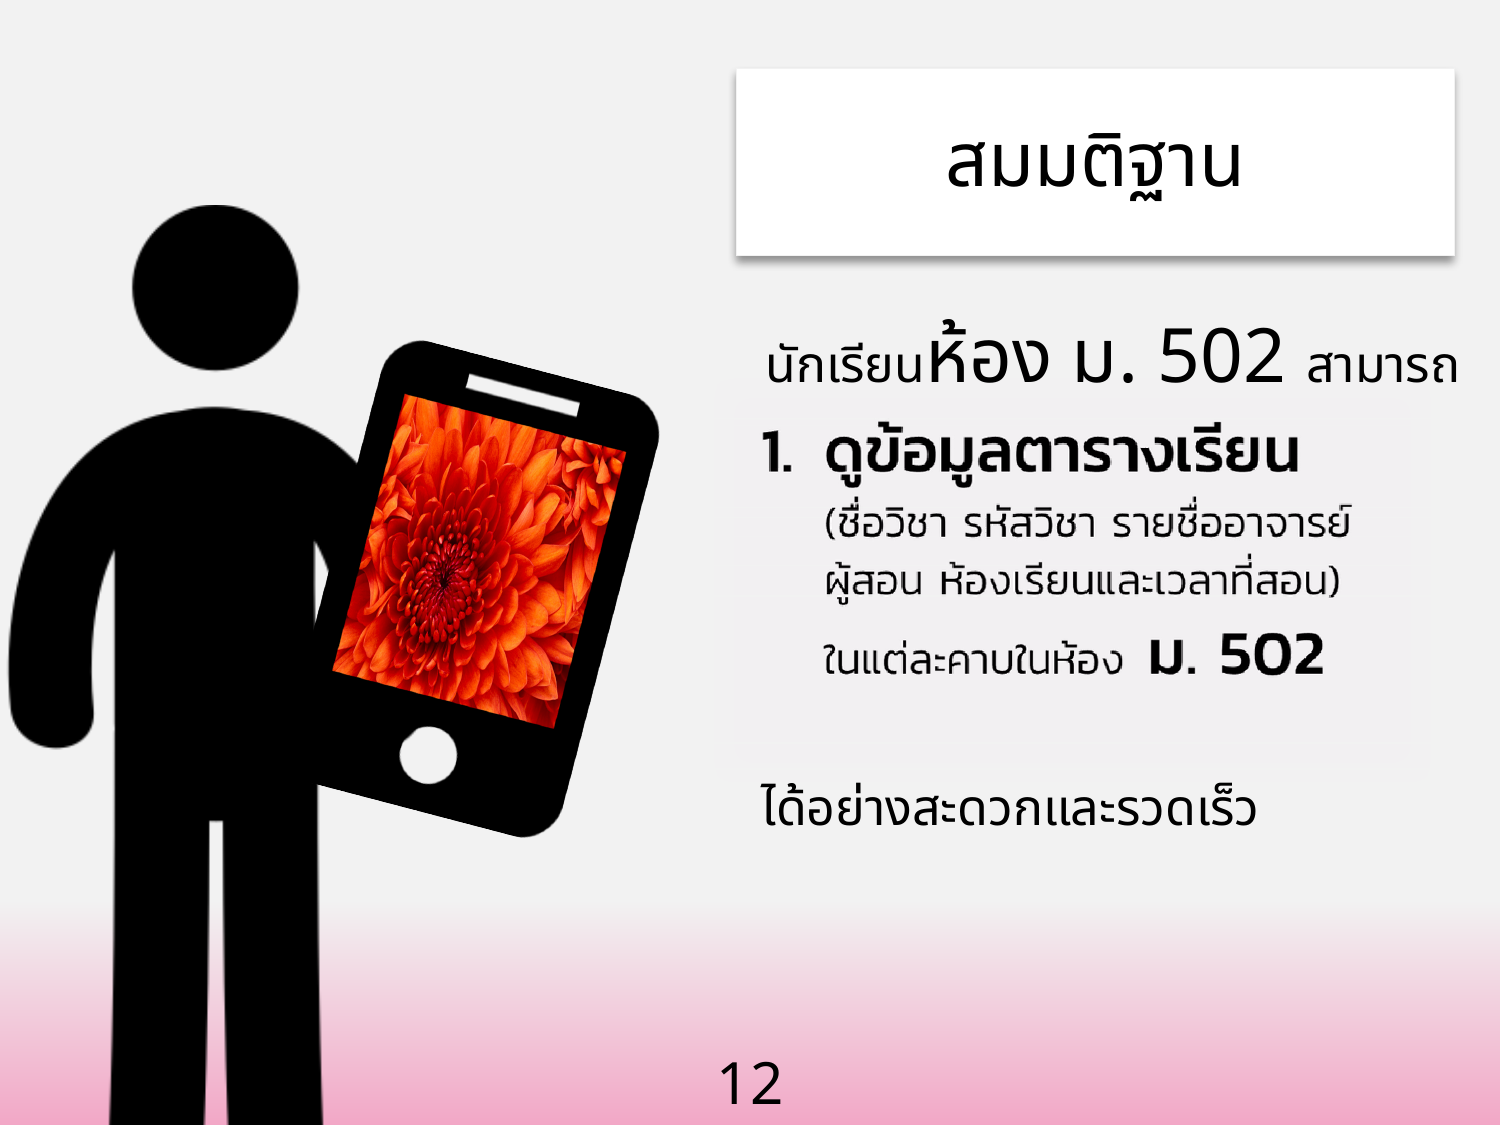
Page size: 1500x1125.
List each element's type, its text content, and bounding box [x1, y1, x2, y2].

text_box 12 [650, 1039, 850, 1125]
picture [713, 377, 1431, 783]
picture [5, 205, 669, 1125]
title สมมติฐาน [736, 68, 1455, 256]
text_box นักเรียนห้อง ม. 502 สามารถ [750, 300, 1476, 406]
text_box ได้อย่างสะดวกและรวดเร็ว [746, 783, 1275, 843]
